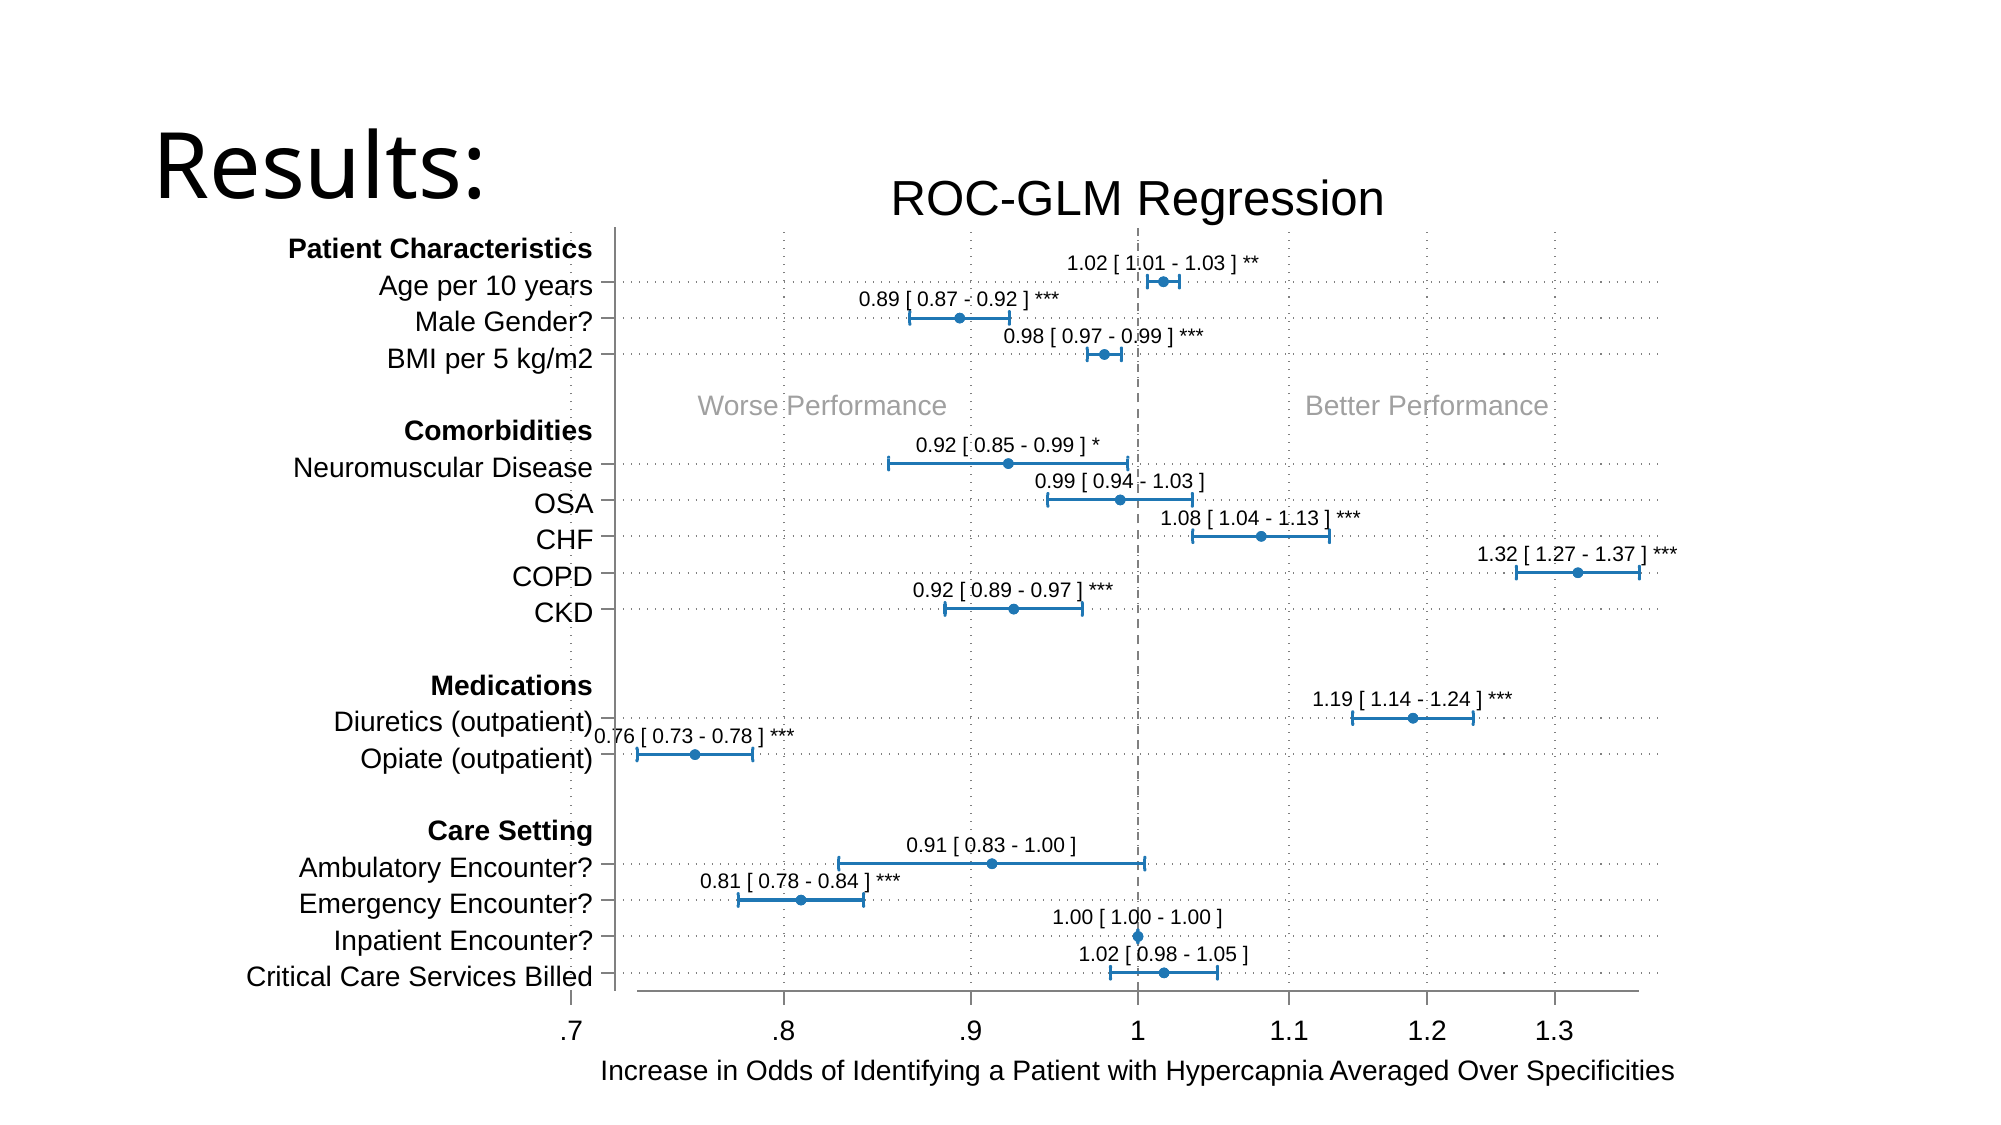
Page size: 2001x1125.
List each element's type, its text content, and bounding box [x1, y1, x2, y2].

title Results: [137, 59, 1863, 278]
picture [183, 130, 1696, 1104]
